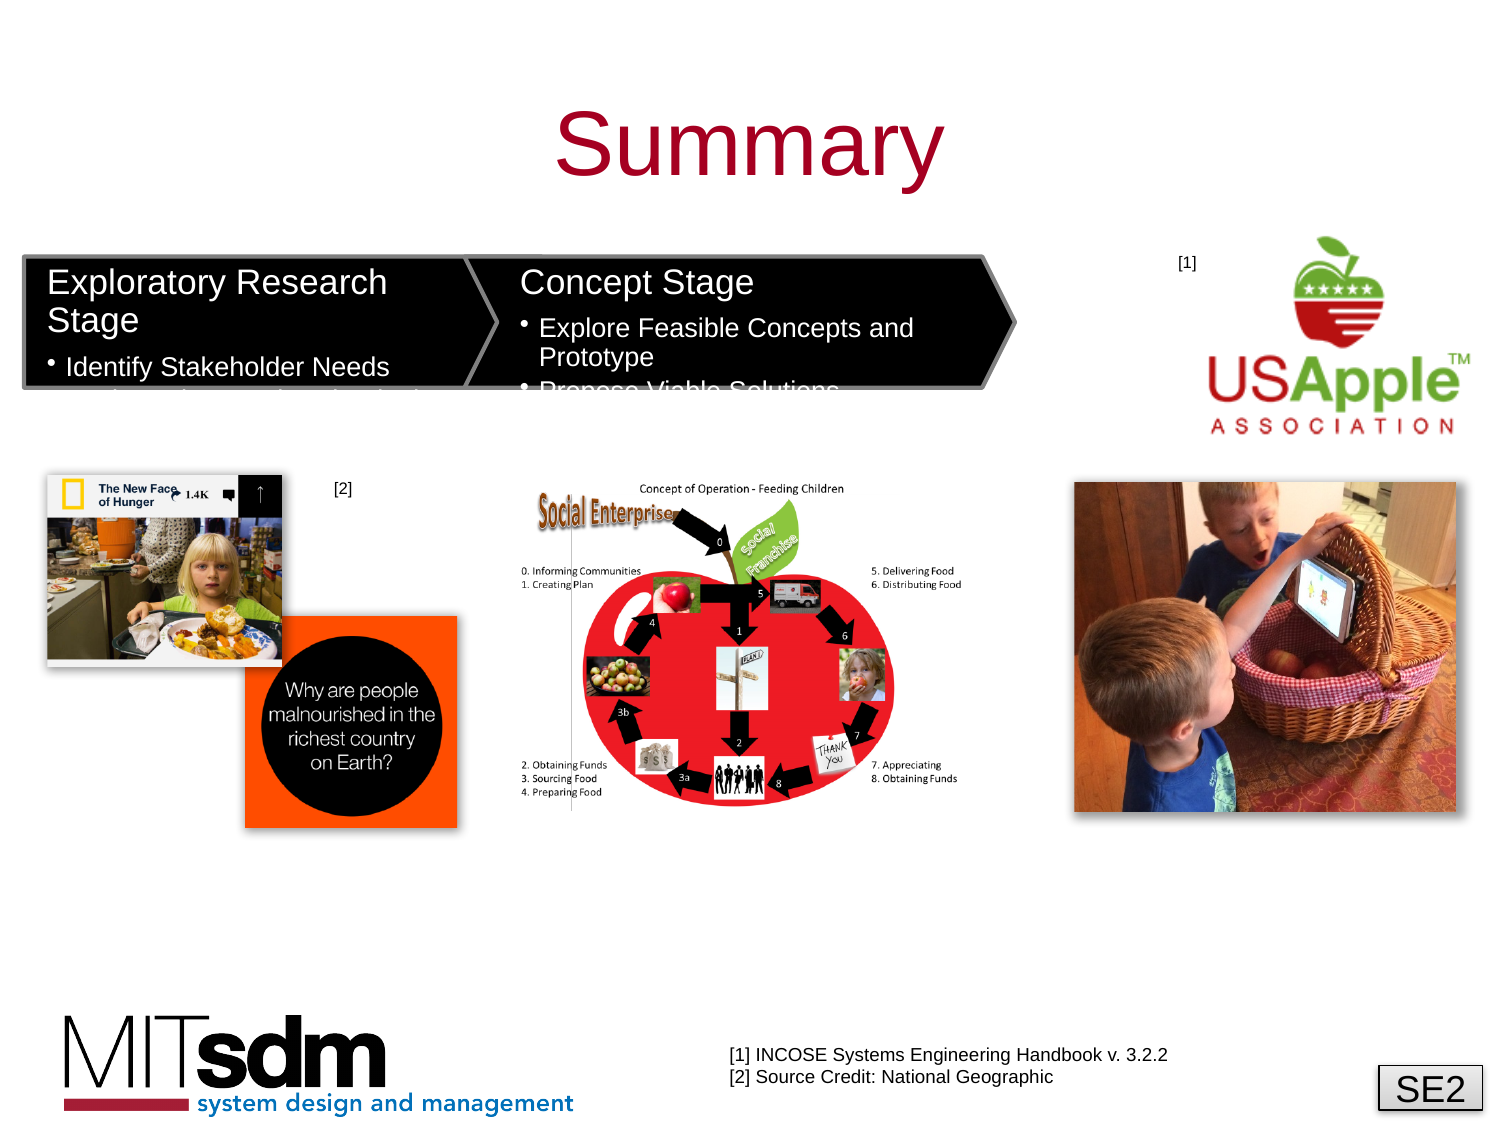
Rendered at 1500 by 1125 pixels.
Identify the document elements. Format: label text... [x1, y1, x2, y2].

text_box SE2 [1378, 1065, 1483, 1111]
text_box [1] INCOSE Systems Engineering Handbook v. 3.2.2 [2] Source Credit: National Geographic [714, 1035, 1222, 1095]
picture [1190, 221, 1479, 449]
title Summary [75, 45, 1425, 233]
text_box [47, 469, 1456, 828]
picture [64, 1015, 574, 1117]
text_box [23, 244, 1185, 389]
